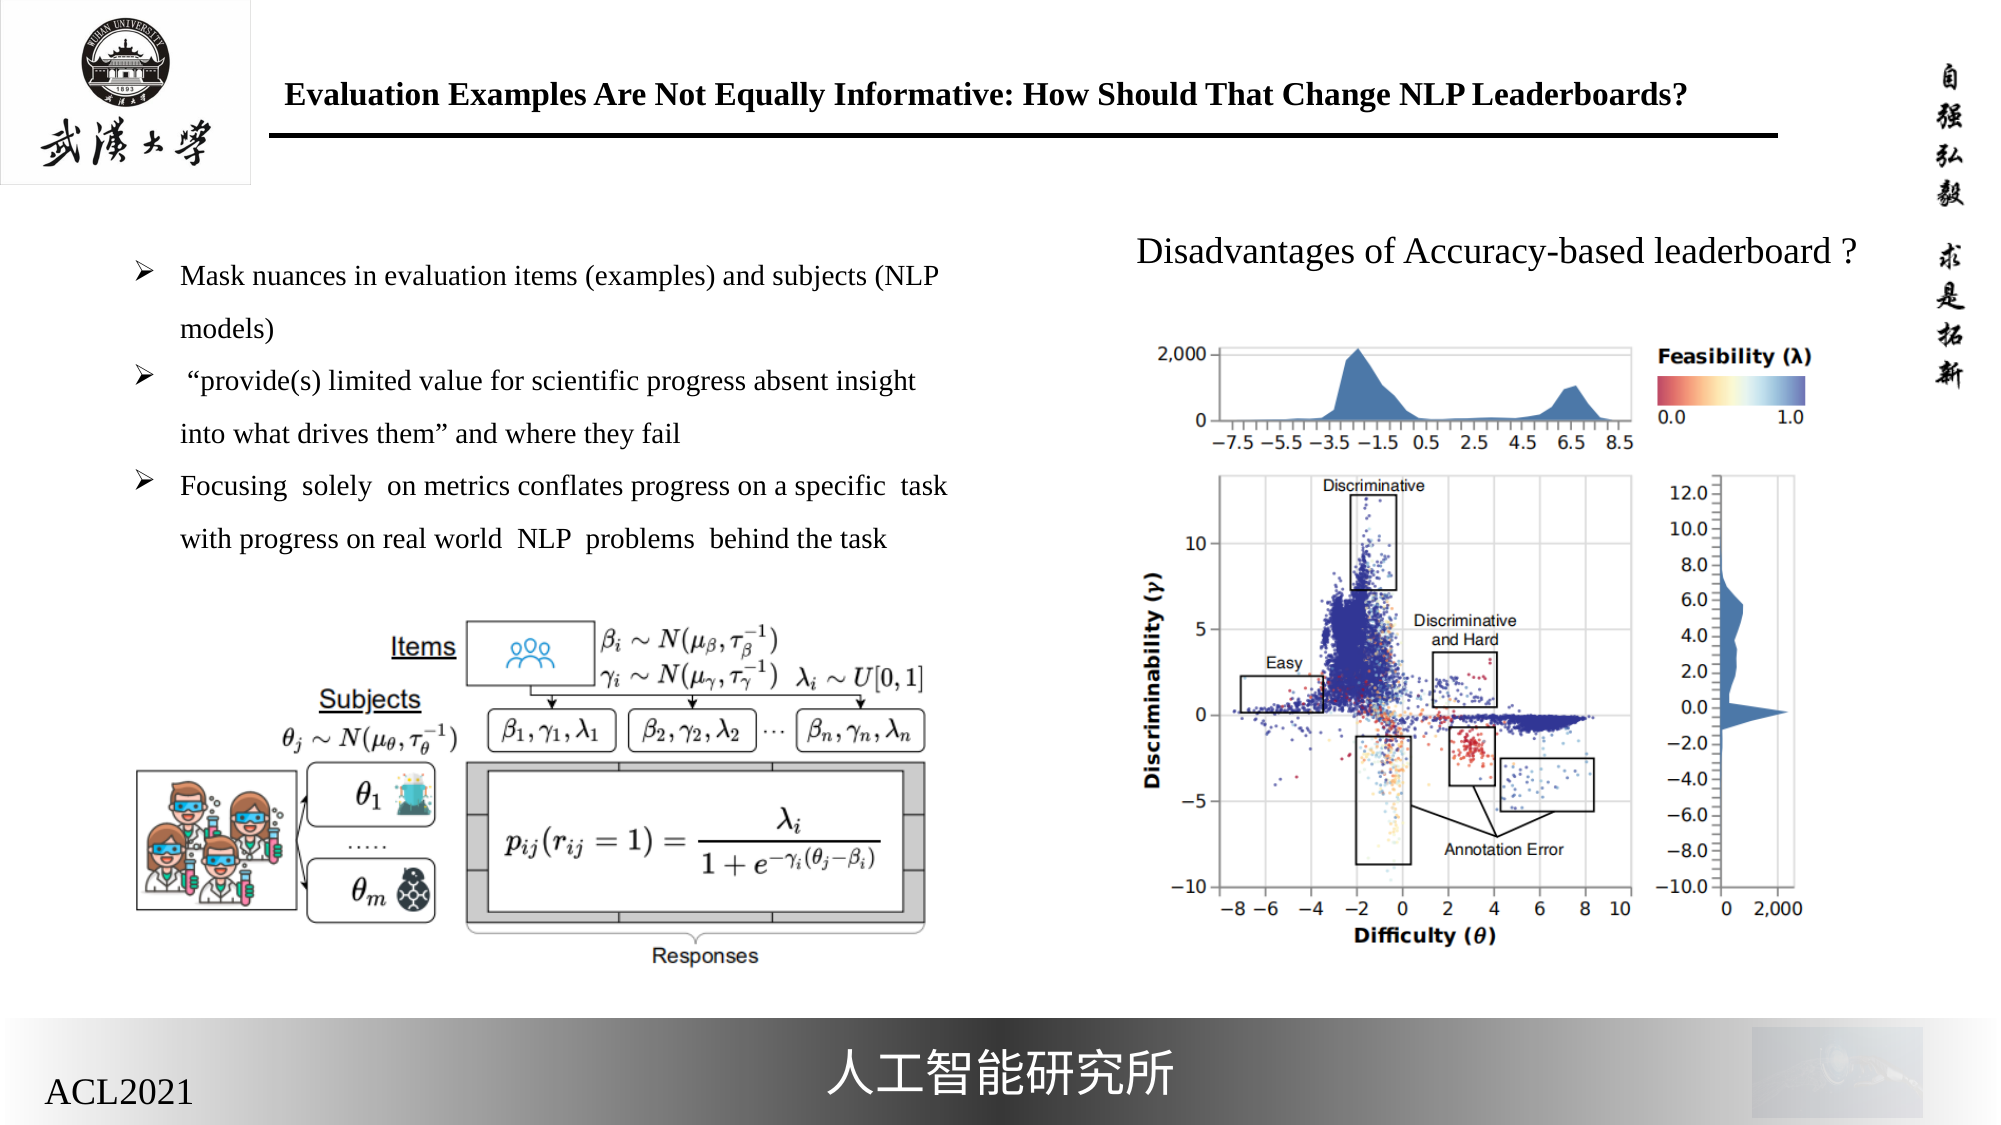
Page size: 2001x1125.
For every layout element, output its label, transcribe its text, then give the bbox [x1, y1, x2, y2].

picture [30, 598, 986, 992]
slide_number [1412, 1042, 1863, 1103]
title Evaluation Examples Are Not Equally Informative: How Should That Change NLP Leaderboards? [269, 29, 1995, 160]
picture [1098, 321, 1854, 970]
text_box ACL2021 [29, 1037, 326, 1120]
text_box Mask nuances in evaluation items (examples) and subjects (NLP models) “provide(s) limited value for scientific progress absent insight into what drives them” and where they fail Focusing solely on metrics conflates progress on a specific task with progress on real world NLP problems behind the task [118, 231, 977, 562]
text_box Disadvantages of Accuracy-based leaderboard ? [1121, 195, 1885, 278]
picture [0, 0, 251, 185]
picture [1924, 160, 1980, 400]
